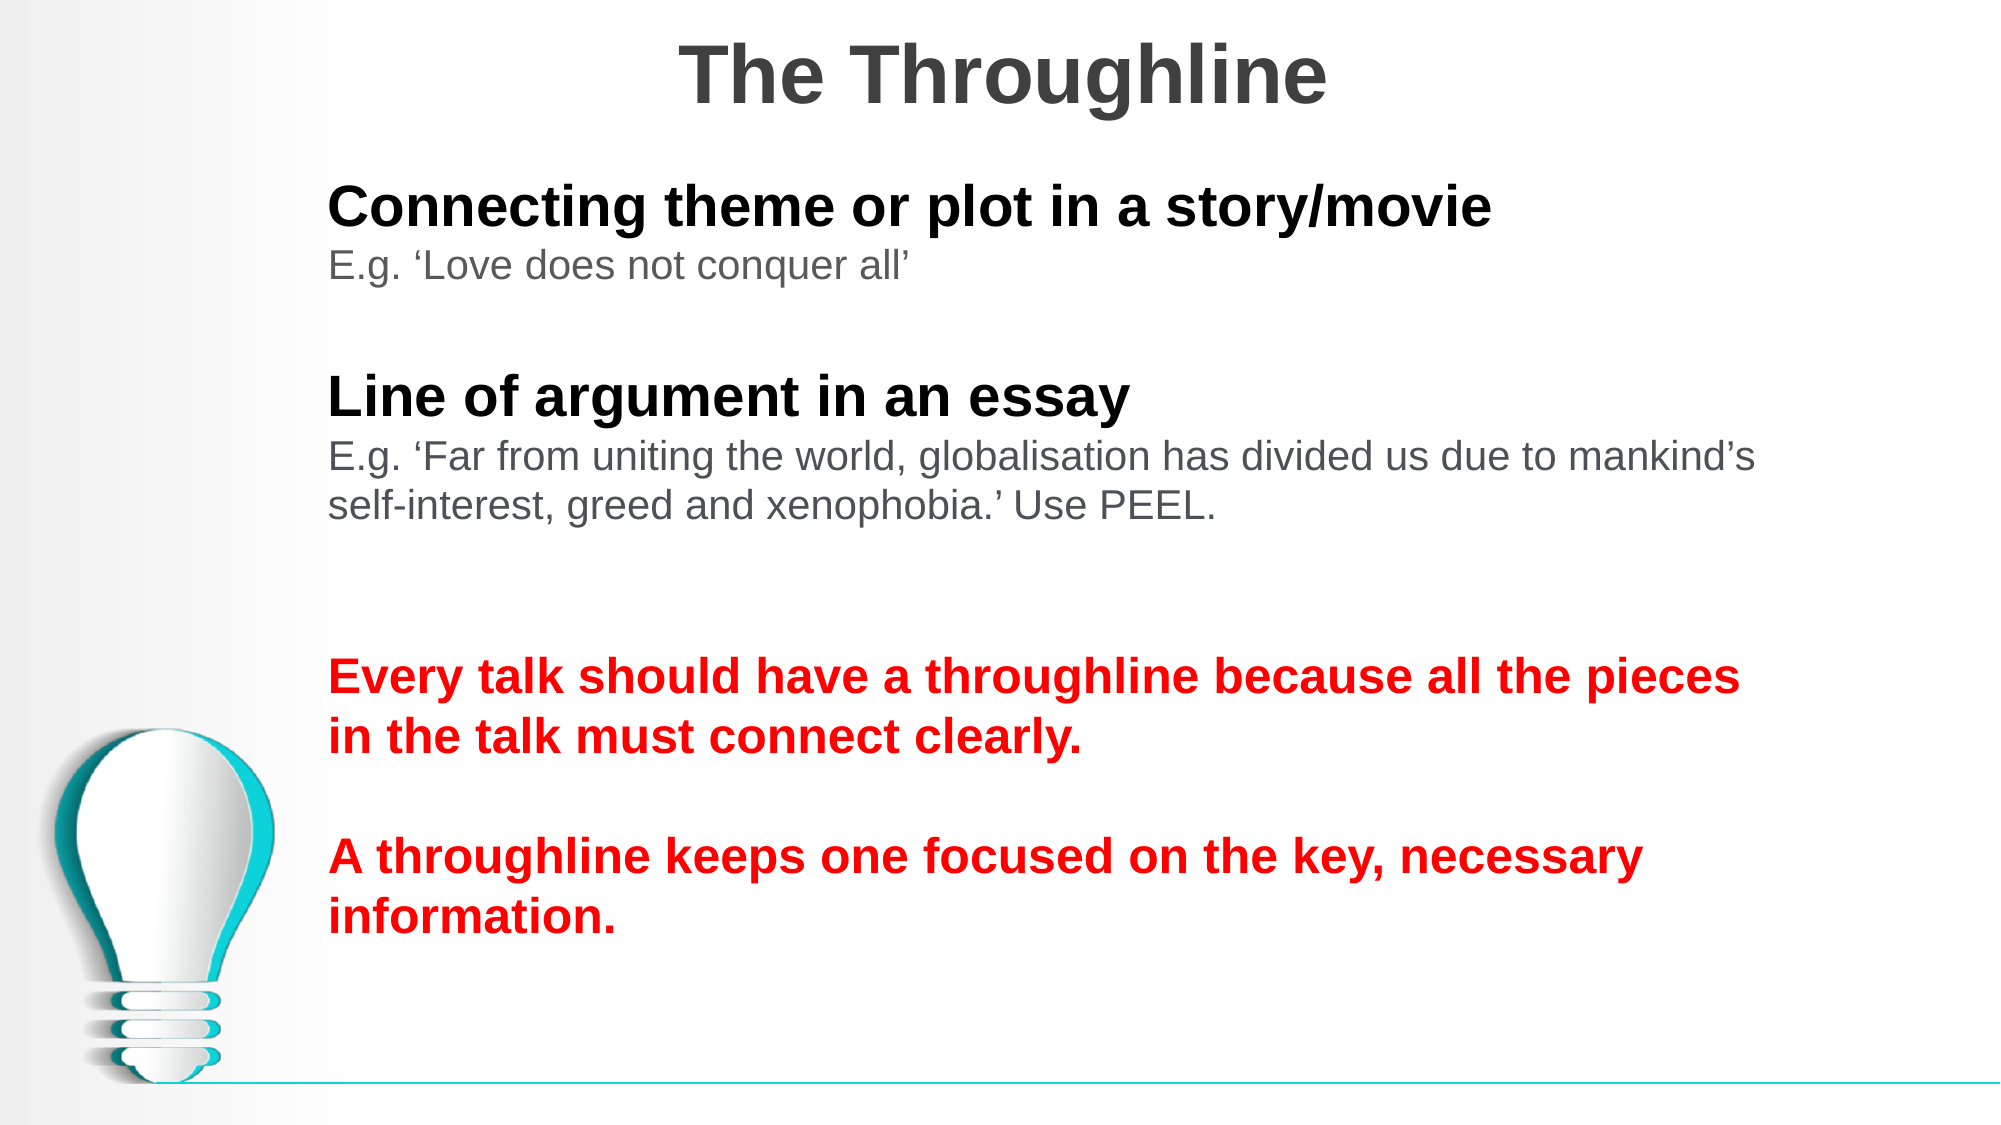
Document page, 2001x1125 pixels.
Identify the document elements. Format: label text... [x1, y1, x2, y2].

title The Throughline [188, 0, 1843, 141]
text_box Connecting theme or plot in a story/movie E.g. ‘Love does not conquer all’ Line of argument in an essay E.g. ‘Far from uniting the world, globalisation has divided us due to mankind’s self-interest, greed and xenophobia.’ Use PEEL. Every talk should have a throughline because all the pieces in the talk must connect clearly. A throughline keeps one focused on the key, necessary information. [313, 160, 1808, 1021]
picture [36, 728, 275, 1084]
